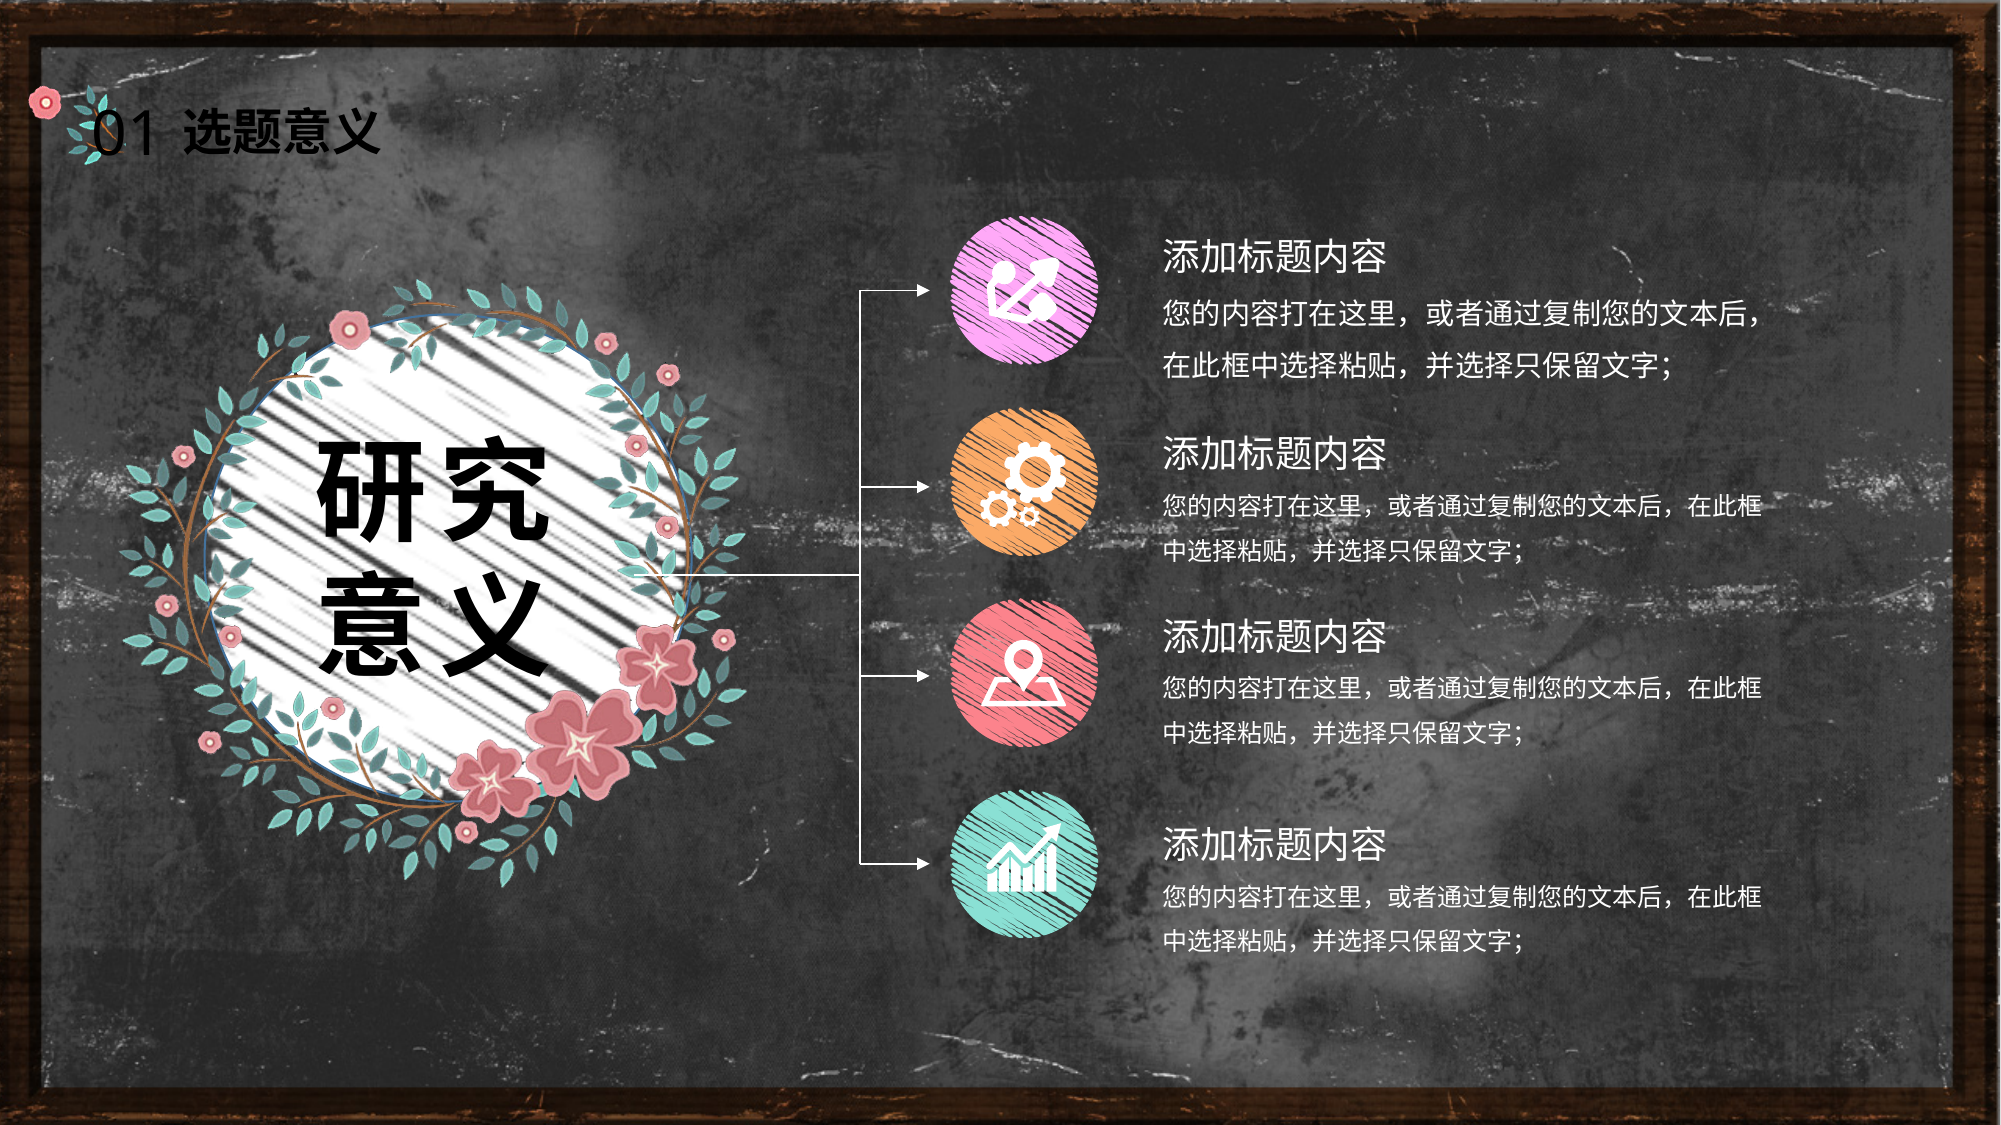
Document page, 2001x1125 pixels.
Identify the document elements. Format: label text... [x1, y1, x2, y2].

text_box 添加标题内容 您的内容打在这里，或者通过复制您的文本后，在此框中选择粘贴，并选择只保留文字； [1148, 791, 1802, 964]
text_box 选题意义 [180, 93, 649, 169]
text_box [949, 215, 1099, 365]
text_box 添加标题内容 您的内容打在这里，或者通过复制您的文本后，在此框中选择粘贴，并选择只保留文字； [1148, 202, 1802, 390]
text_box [859, 290, 930, 864]
text_box 01 [75, 85, 180, 176]
picture [0, 0, 2001, 1125]
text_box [949, 406, 1099, 557]
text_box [949, 598, 1099, 748]
text_box 添加标题内容 您的内容打在这里，或者通过复制您的文本后，在此框中选择粘贴，并选择只保留文字； [1148, 400, 1802, 573]
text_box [949, 789, 1099, 939]
text_box 添加标题内容 您的内容打在这里，或者通过复制您的文本后，在此框中选择粘贴，并选择只保留文字； [1148, 583, 1802, 756]
